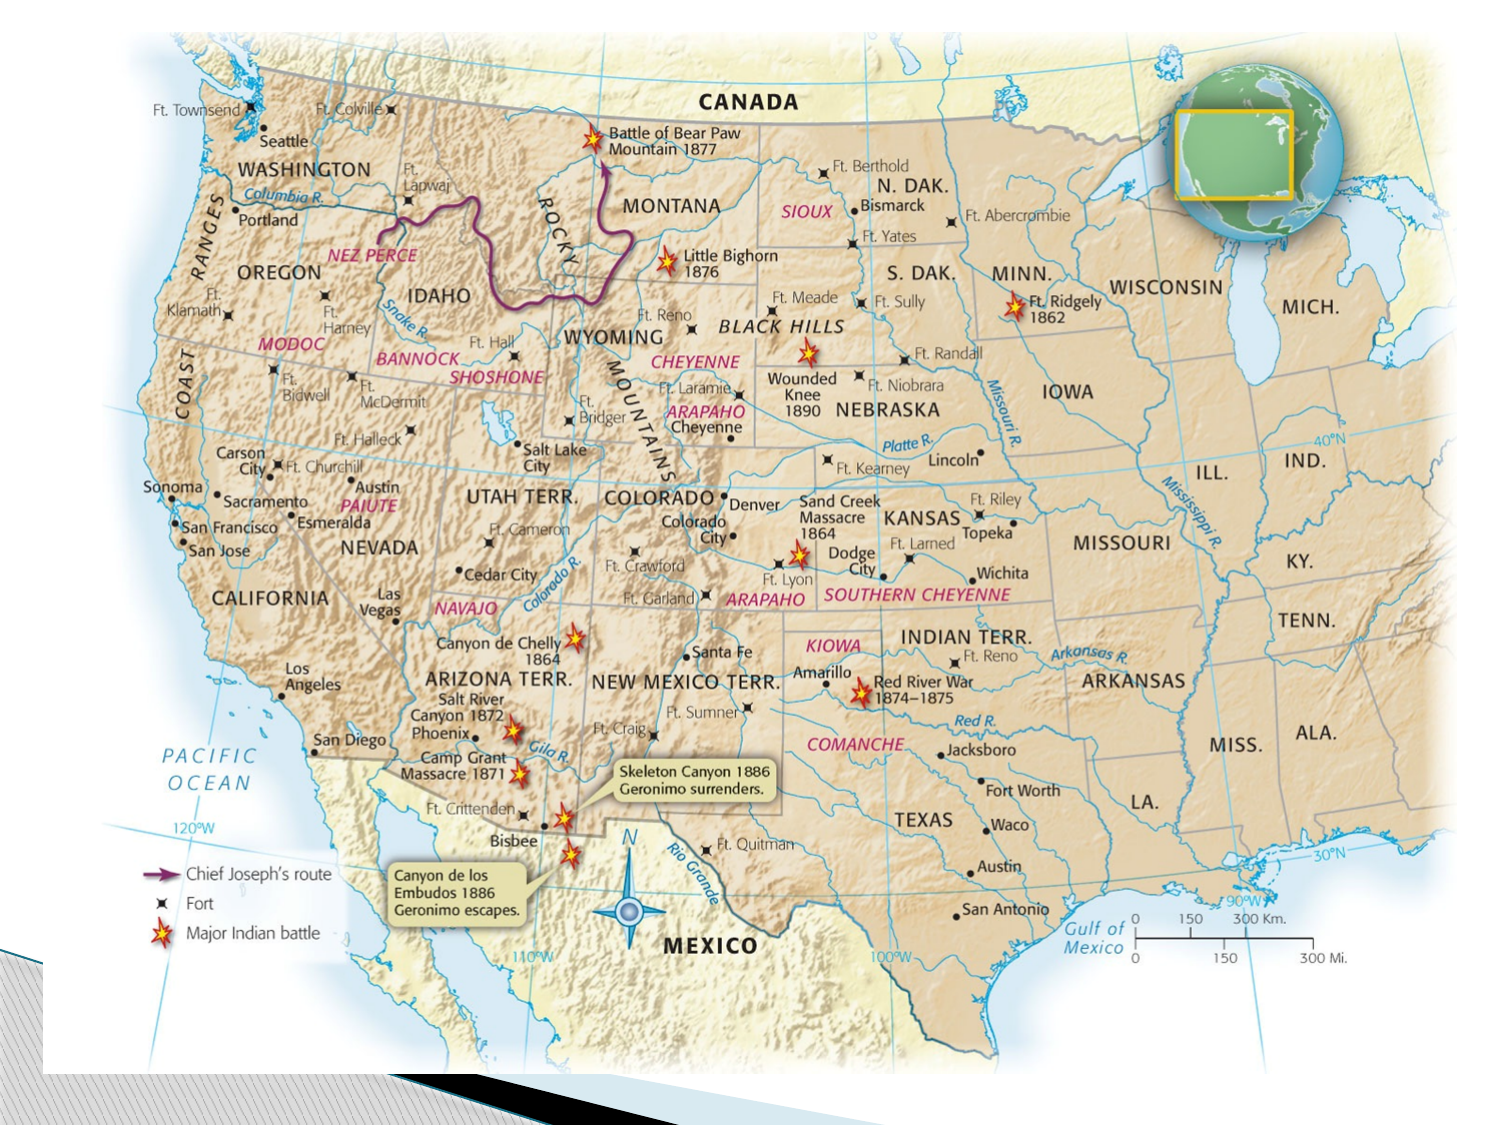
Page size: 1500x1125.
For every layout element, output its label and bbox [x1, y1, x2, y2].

picture [43, 32, 1457, 1075]
